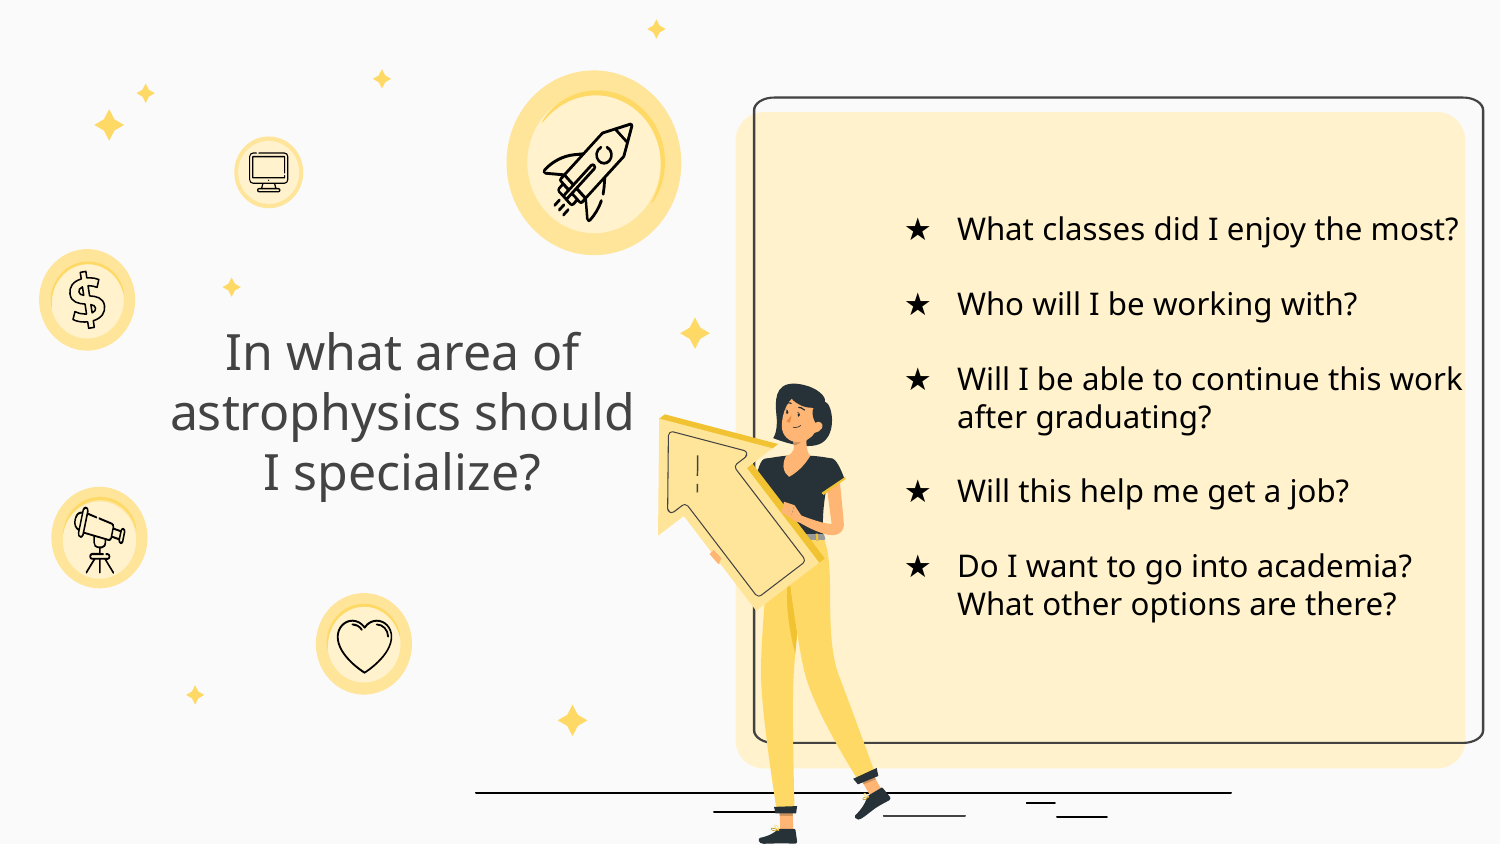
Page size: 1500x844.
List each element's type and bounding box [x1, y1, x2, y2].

text_box [248, 152, 289, 193]
text_box [35, 19, 711, 737]
text_box [336, 619, 393, 674]
text_box [476, 96, 1484, 844]
text_box [541, 122, 634, 223]
